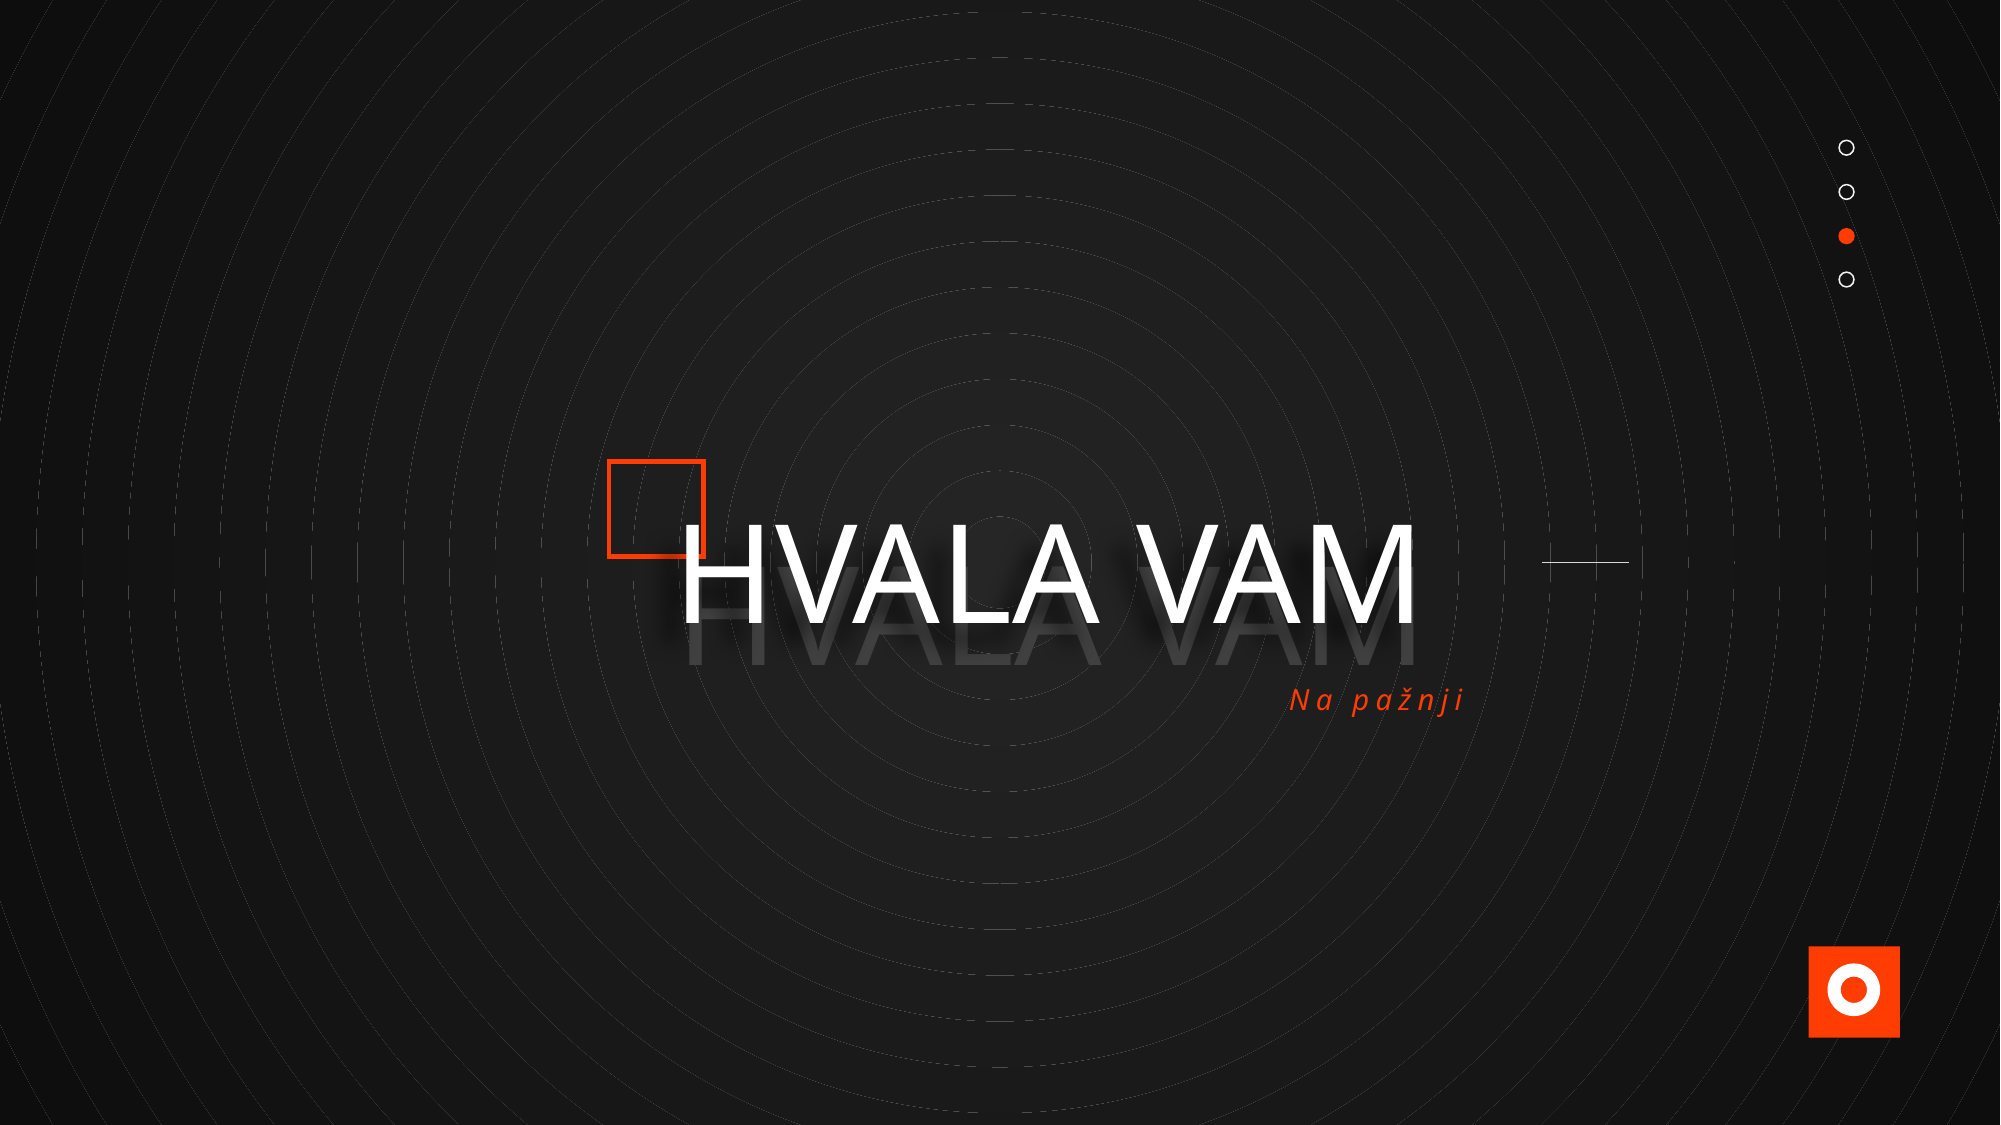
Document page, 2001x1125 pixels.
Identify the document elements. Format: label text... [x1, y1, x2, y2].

text_box Na pažnji [1273, 673, 1477, 724]
text_box HVALA VAM [659, 478, 1441, 659]
text_box [608, 461, 705, 557]
text_box HVALA VAM [1433, 520, 1443, 673]
text_box HVALA VAM [661, 695, 1273, 700]
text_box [1773, 206, 1920, 222]
text_box [1808, 945, 1901, 1039]
text_box [1826, 962, 1882, 1018]
